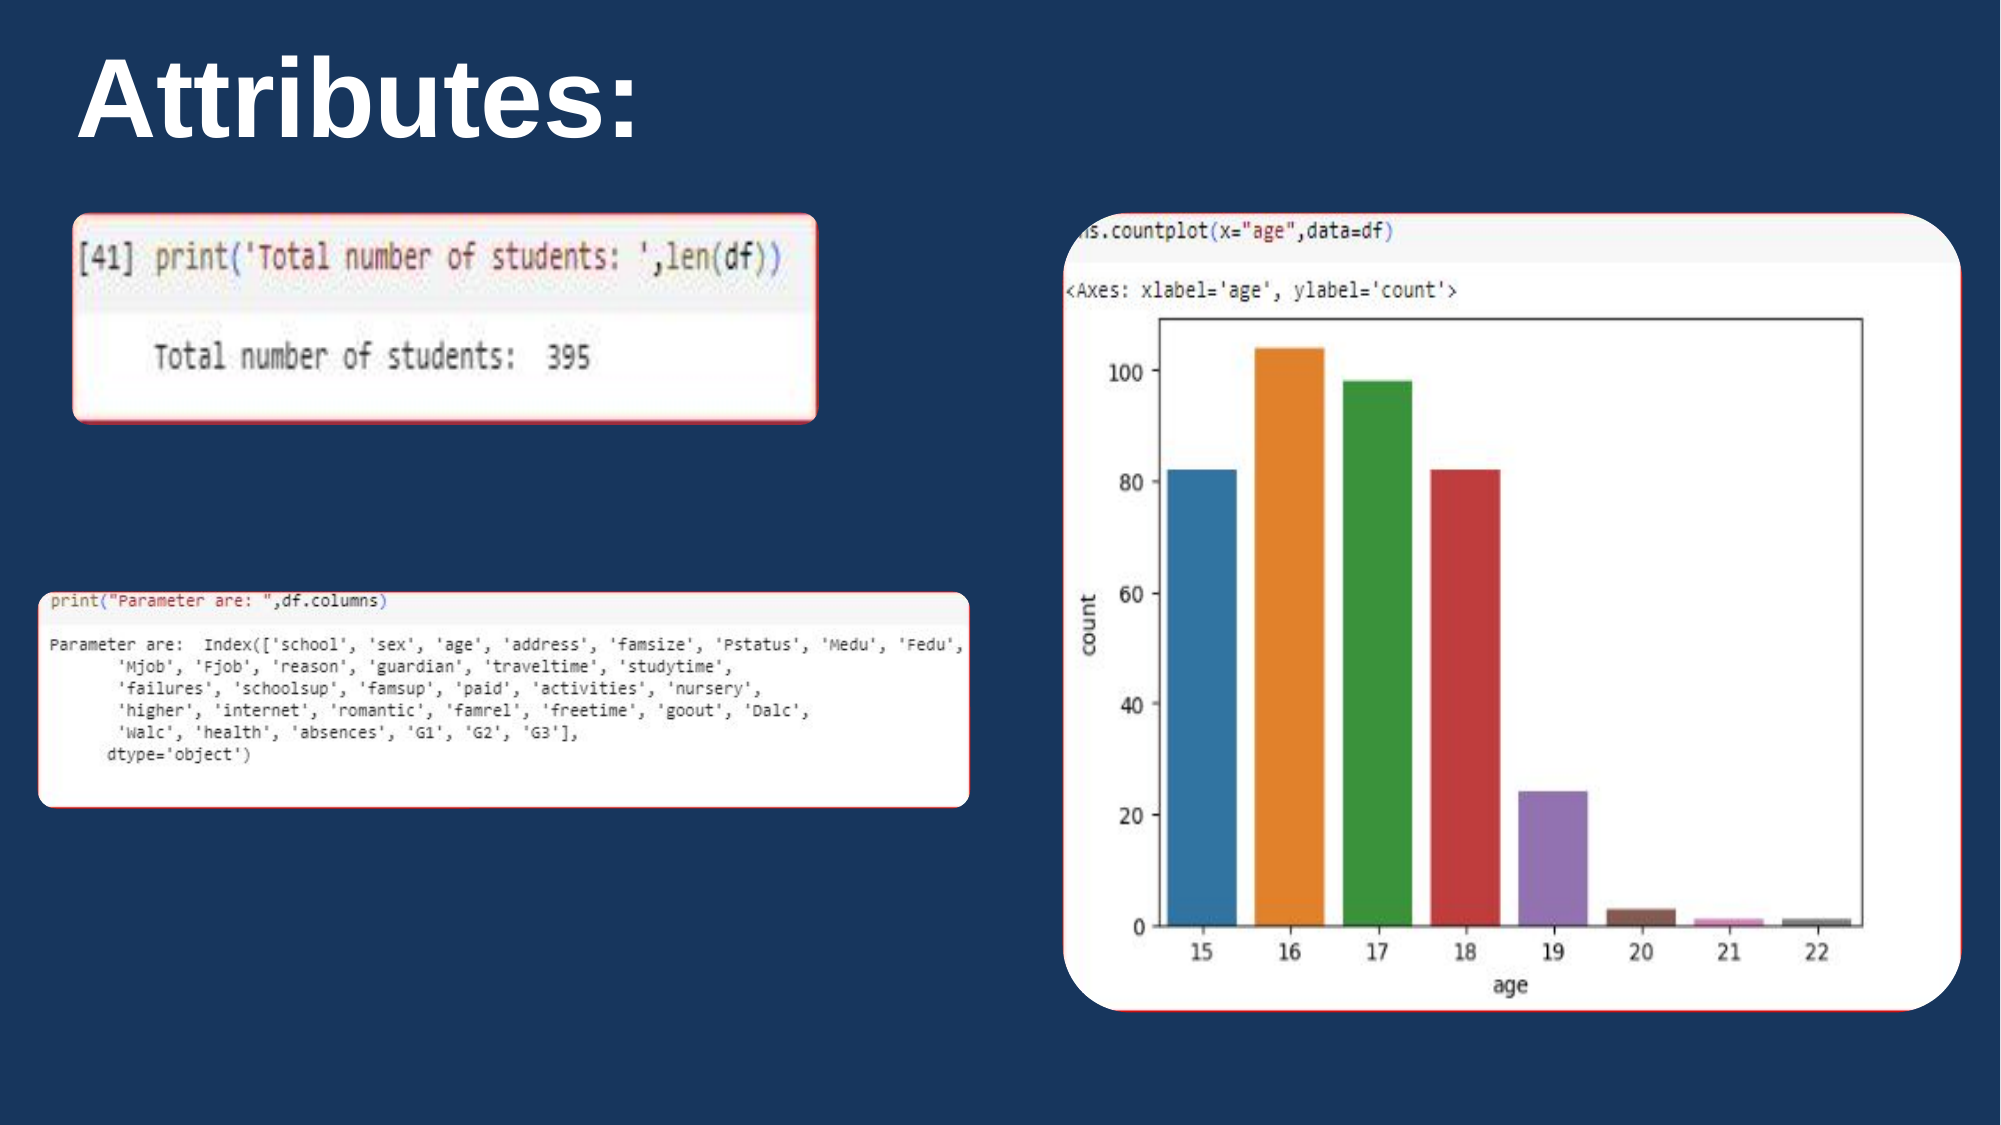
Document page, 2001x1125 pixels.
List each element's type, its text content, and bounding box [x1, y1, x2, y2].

picture [37, 591, 971, 809]
picture [1062, 212, 1963, 1013]
picture [71, 212, 820, 426]
title Attributes: [75, 24, 1738, 165]
